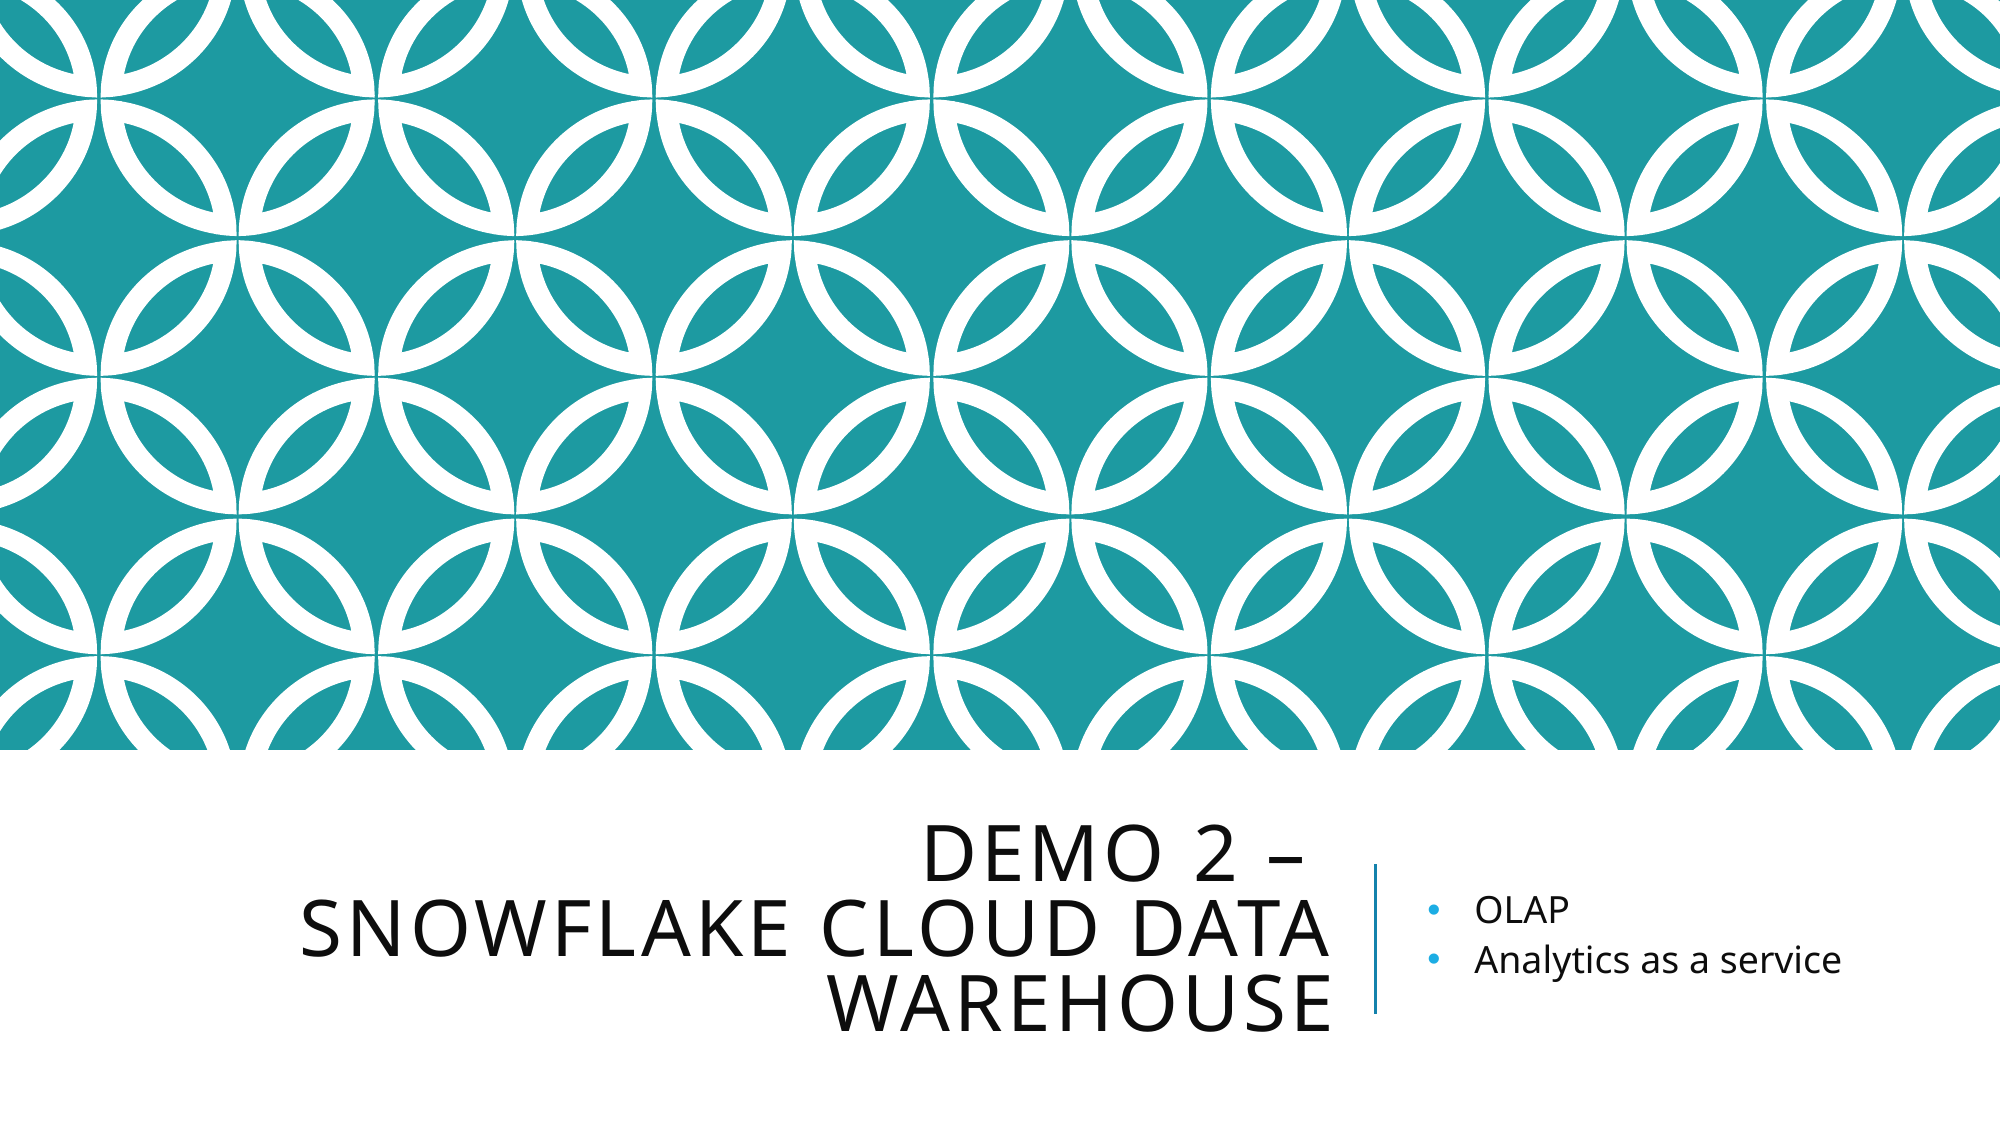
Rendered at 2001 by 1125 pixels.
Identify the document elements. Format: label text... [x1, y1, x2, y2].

list OLAP Analytics as a service [1412, 813, 1938, 1054]
title Demo 2 – Snowflake cloud data warehouse [75, 813, 1350, 1054]
